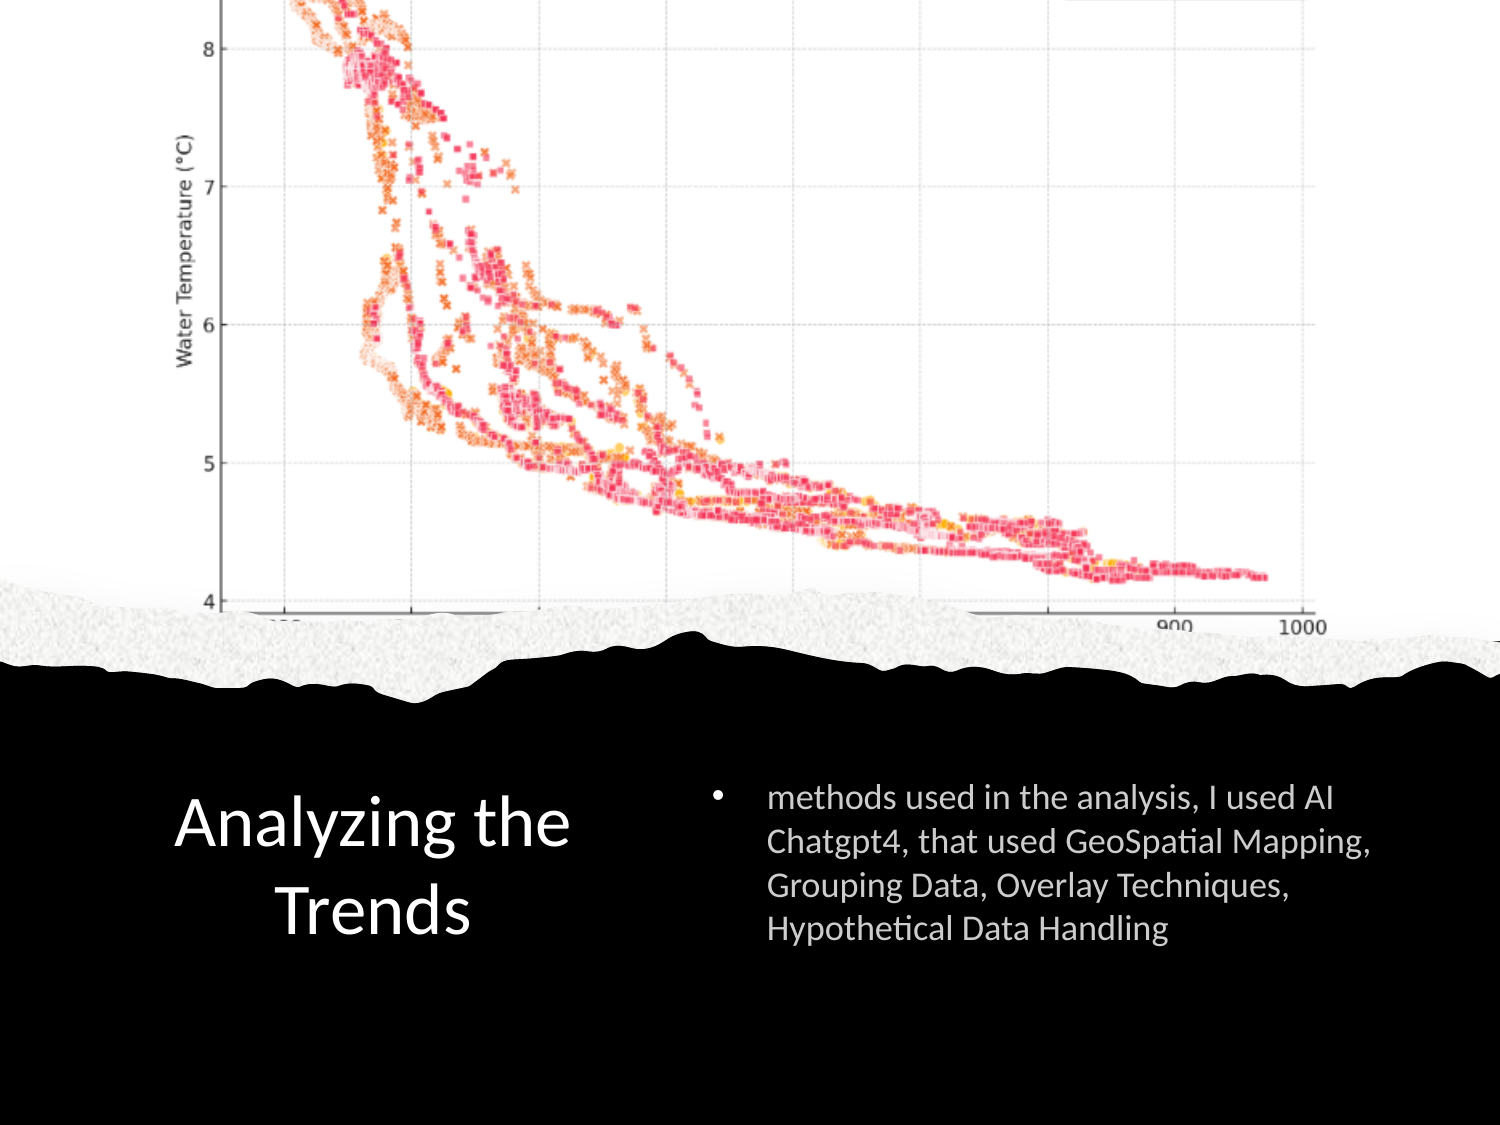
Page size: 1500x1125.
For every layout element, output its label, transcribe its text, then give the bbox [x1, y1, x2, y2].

text_box [0, 711, 1500, 1125]
list methods used in the analysis, I used AI Chatgpt4, that used GeoSpatial Mapping, Grouping Data, Overlay Techniques, Hypothetical Data Handling [696, 766, 1398, 959]
title Analyzing the Trends [103, 766, 644, 959]
picture [0, 0, 1500, 578]
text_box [0, 578, 1500, 704]
